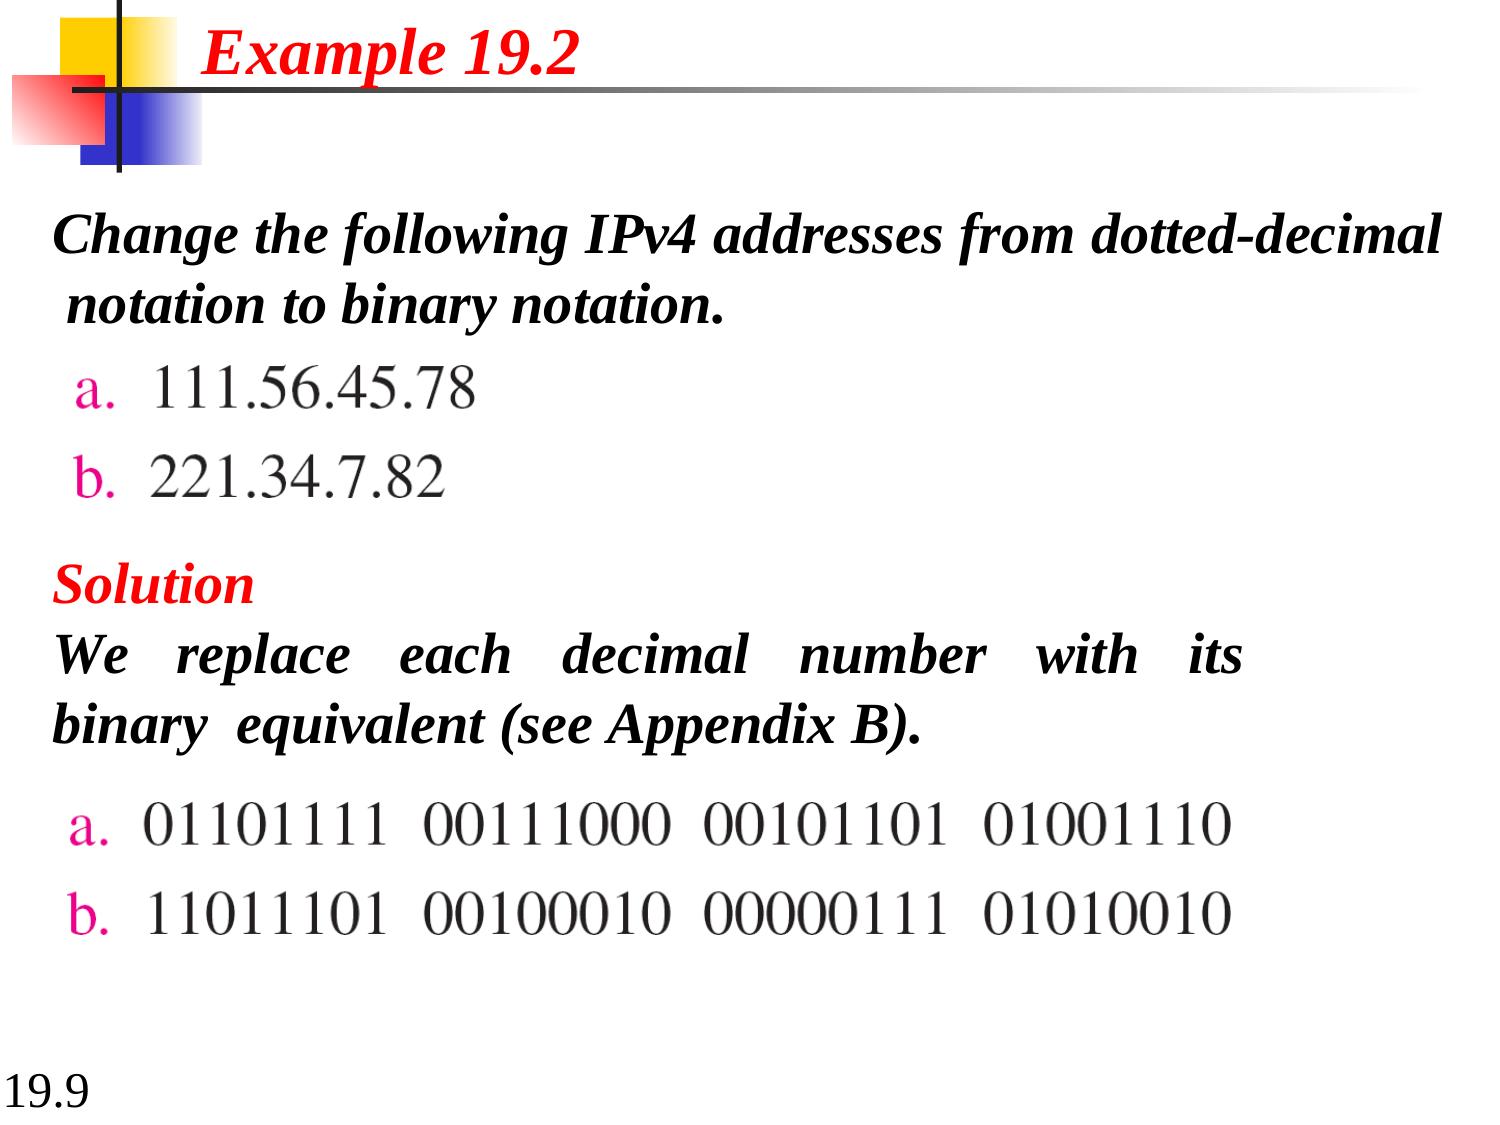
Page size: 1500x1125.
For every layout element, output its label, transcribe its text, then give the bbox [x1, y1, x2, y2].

text_box Change the following IPv4 addresses from dotted-decimal notation to binary notation. [50, 193, 1449, 336]
picture [67, 802, 1231, 935]
text_box 19.9 [0, 1060, 97, 1125]
picture [583, 87, 1422, 93]
picture [73, 364, 476, 499]
title Example 19.2 [199, 5, 583, 196]
picture [12, 17, 199, 165]
text_box Solution We replace each decimal number with its binary equivalent (see Appendix B). [50, 543, 1449, 756]
